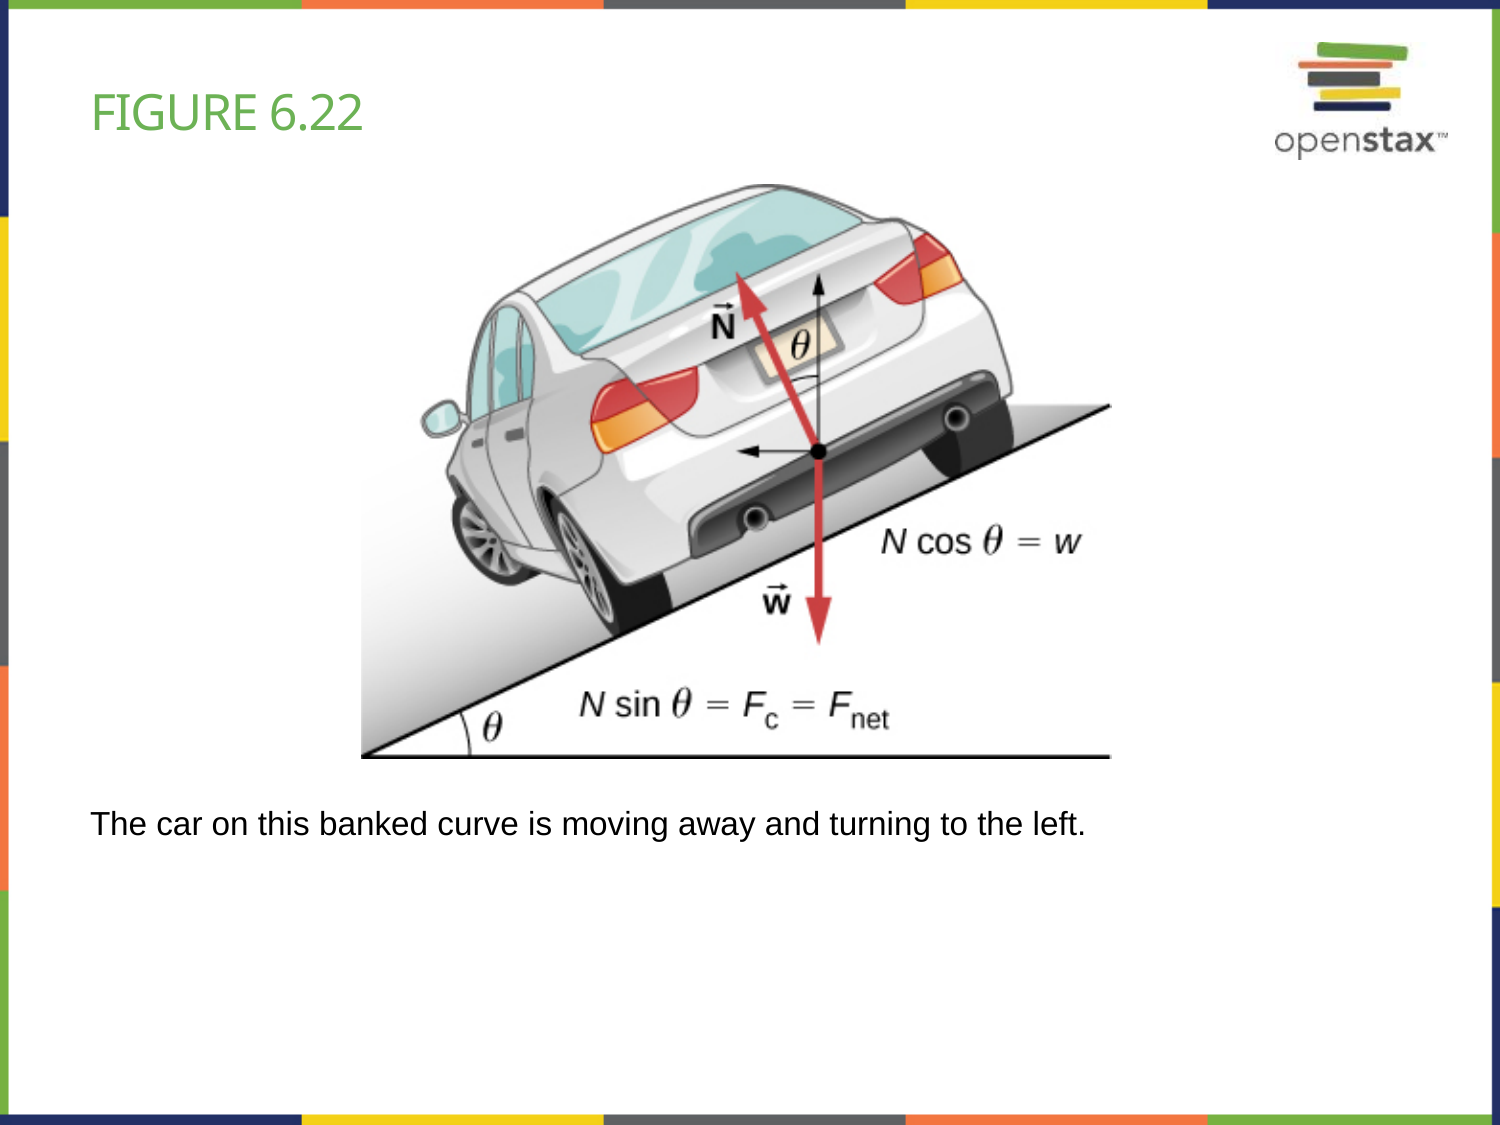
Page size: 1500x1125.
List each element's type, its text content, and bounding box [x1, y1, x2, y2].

list The car on this banked curve is moving away and turning to the left. [75, 794, 1398, 986]
title Figure 6.22 [75, 39, 1275, 148]
picture [0, 0, 1500, 1125]
